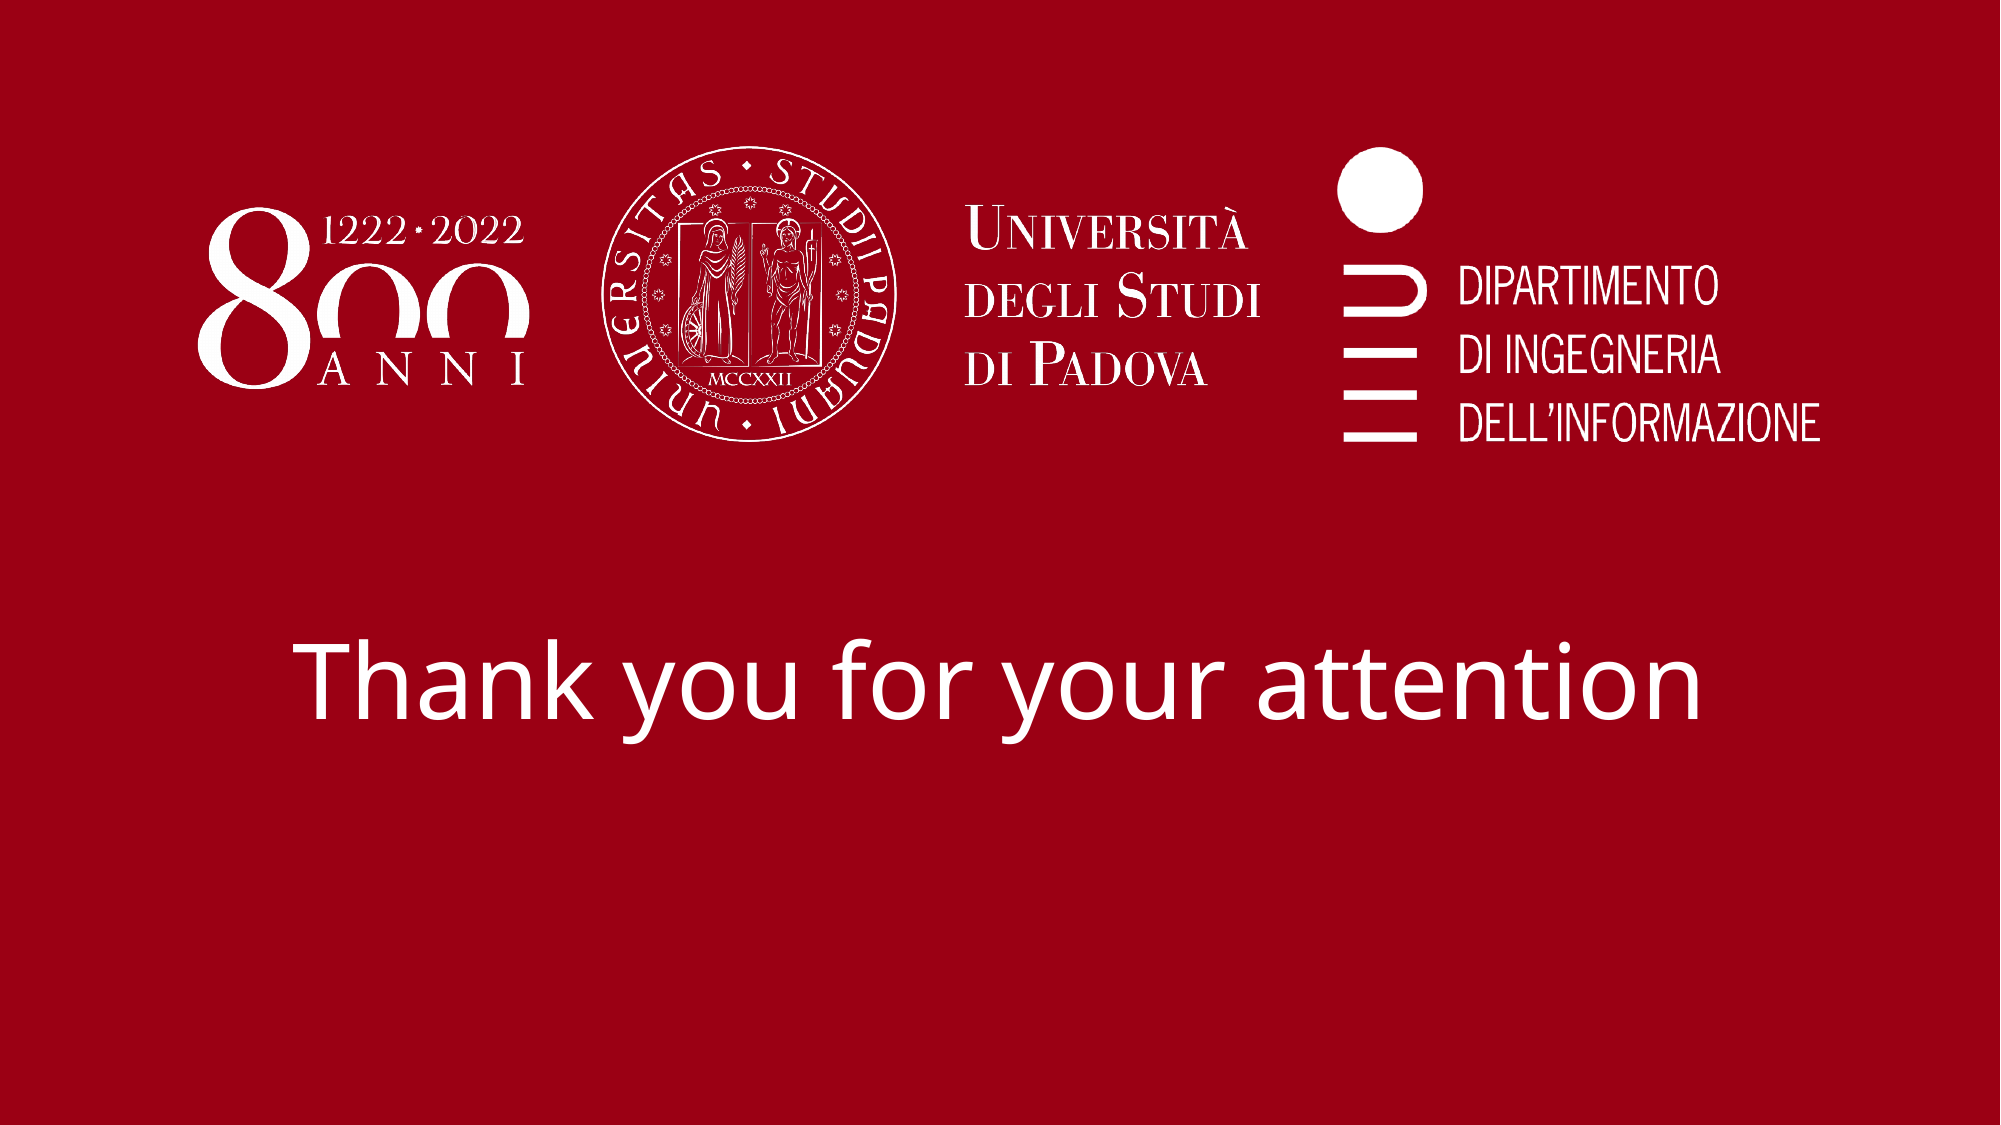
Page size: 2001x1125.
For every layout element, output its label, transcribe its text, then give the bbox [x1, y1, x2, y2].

title Thank you for your attention [249, 519, 1750, 750]
picture [197, 146, 1260, 442]
picture [1337, 147, 1820, 442]
